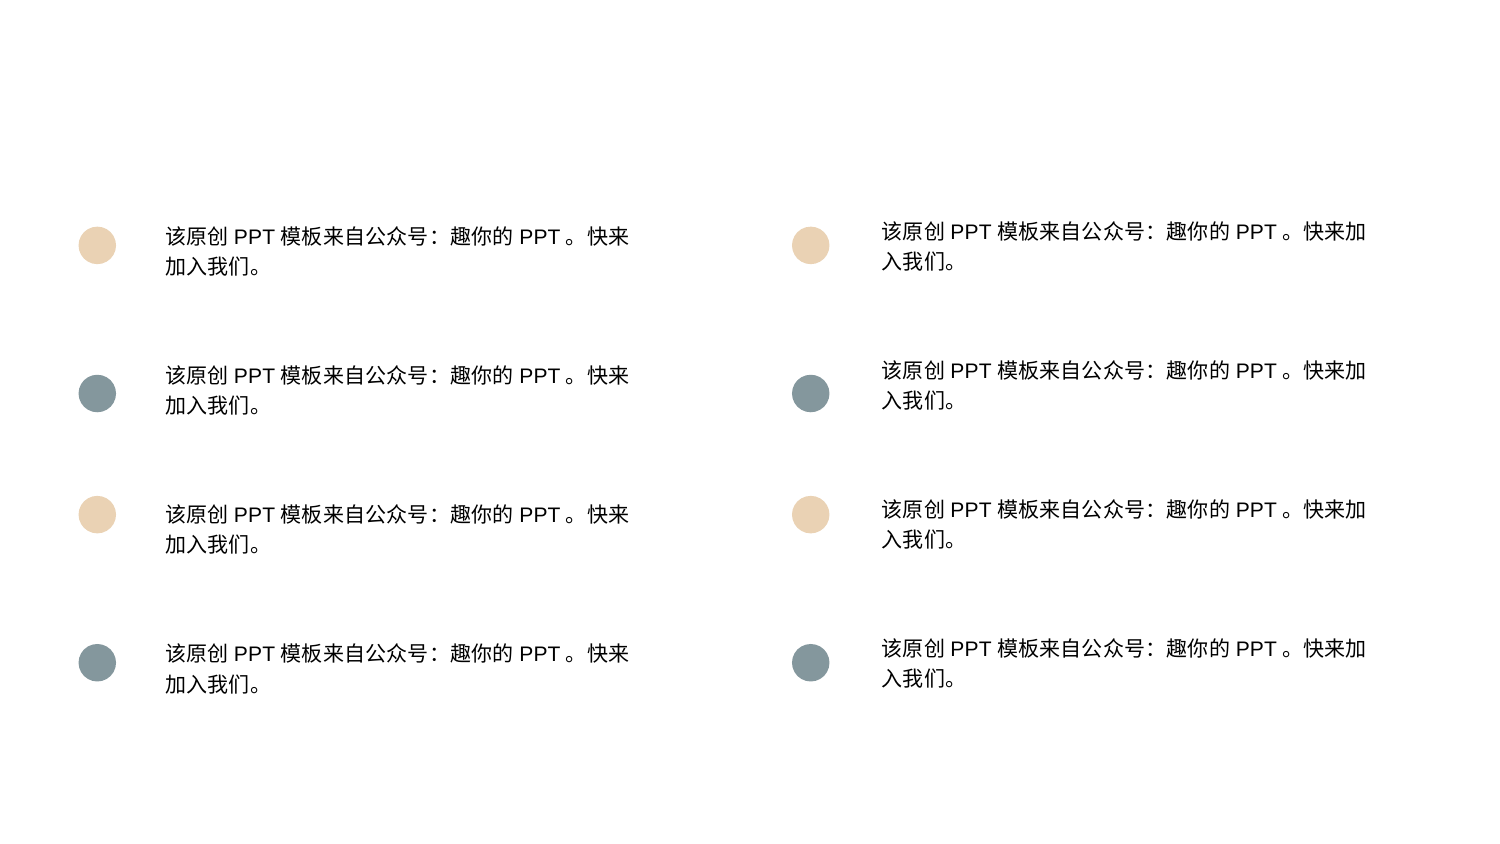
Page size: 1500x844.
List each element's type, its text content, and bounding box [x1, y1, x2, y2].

text_box 该原创PPT模板来自公众号：趣你的PPT。快来加入我们。 [866, 622, 1397, 699]
text_box 该原创PPT模板来自公众号：趣你的PPT。快来加入我们。 [150, 210, 663, 287]
text_box 该原创PPT模板来自公众号：趣你的PPT。快来加入我们。 [866, 344, 1397, 421]
text_box [790, 225, 831, 266]
text_box 该原创PPT模板来自公众号：趣你的PPT。快来加入我们。 [866, 483, 1397, 560]
text_box [790, 642, 831, 683]
text_box [77, 642, 118, 683]
text_box 该原创PPT模板来自公众号：趣你的PPT。快来加入我们。 [150, 350, 663, 426]
text_box [790, 494, 831, 535]
text_box [77, 494, 118, 535]
text_box 该原创PPT模板来自公众号：趣你的PPT。快来加入我们。 [866, 205, 1397, 282]
text_box [77, 373, 118, 414]
text_box 该原创PPT模板来自公众号：趣你的PPT。快来加入我们。 [150, 489, 663, 565]
text_box 该原创PPT模板来自公众号：趣你的PPT。快来加入我们。 [150, 628, 663, 704]
text_box [790, 373, 831, 414]
text_box [77, 225, 118, 266]
